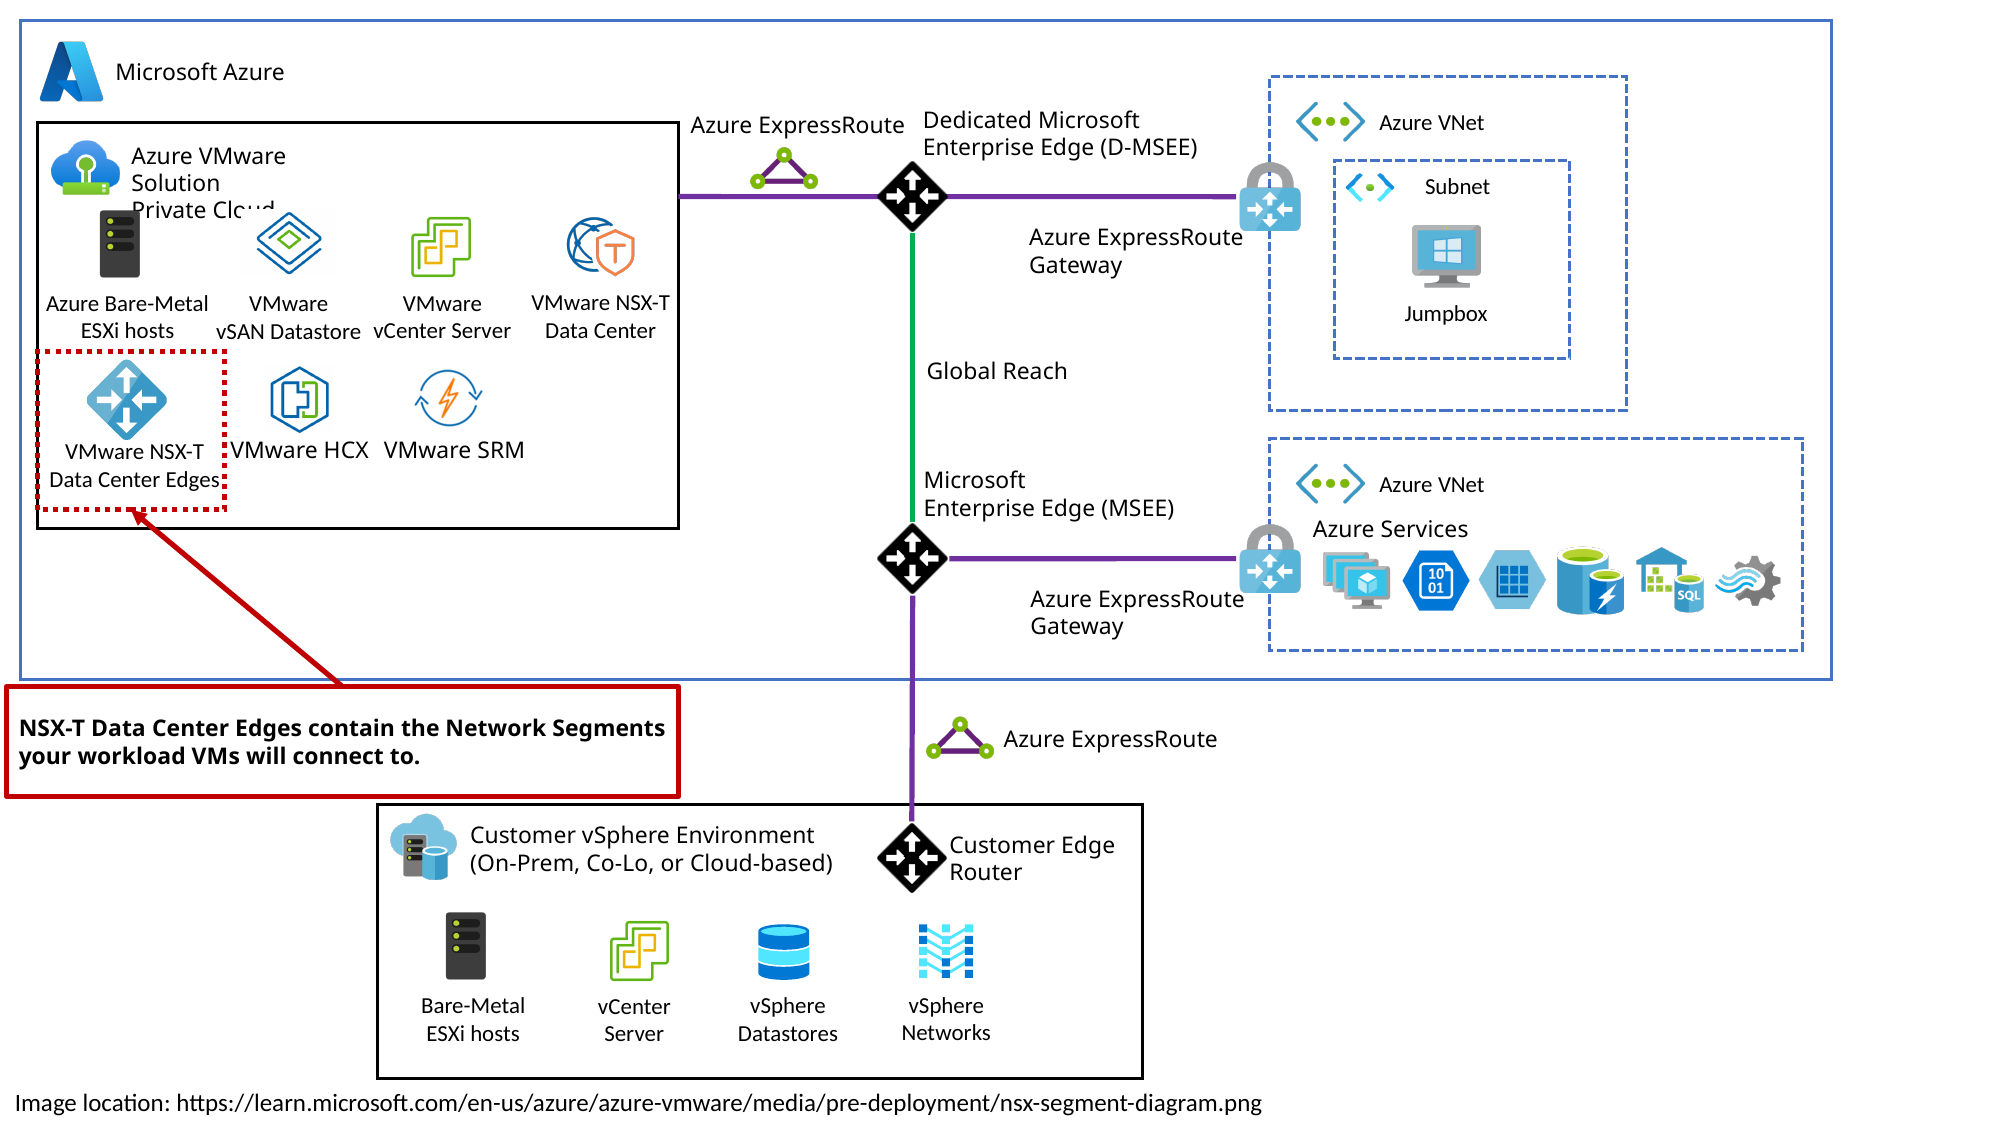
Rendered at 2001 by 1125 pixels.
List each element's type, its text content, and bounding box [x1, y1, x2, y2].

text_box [20, 20, 1832, 1079]
text_box Image location: https://learn.microsoft.com/en-us/azure/azure-vmware/media/pre-deployment/nsx-segment-diagram.png [0, 1079, 1694, 1124]
